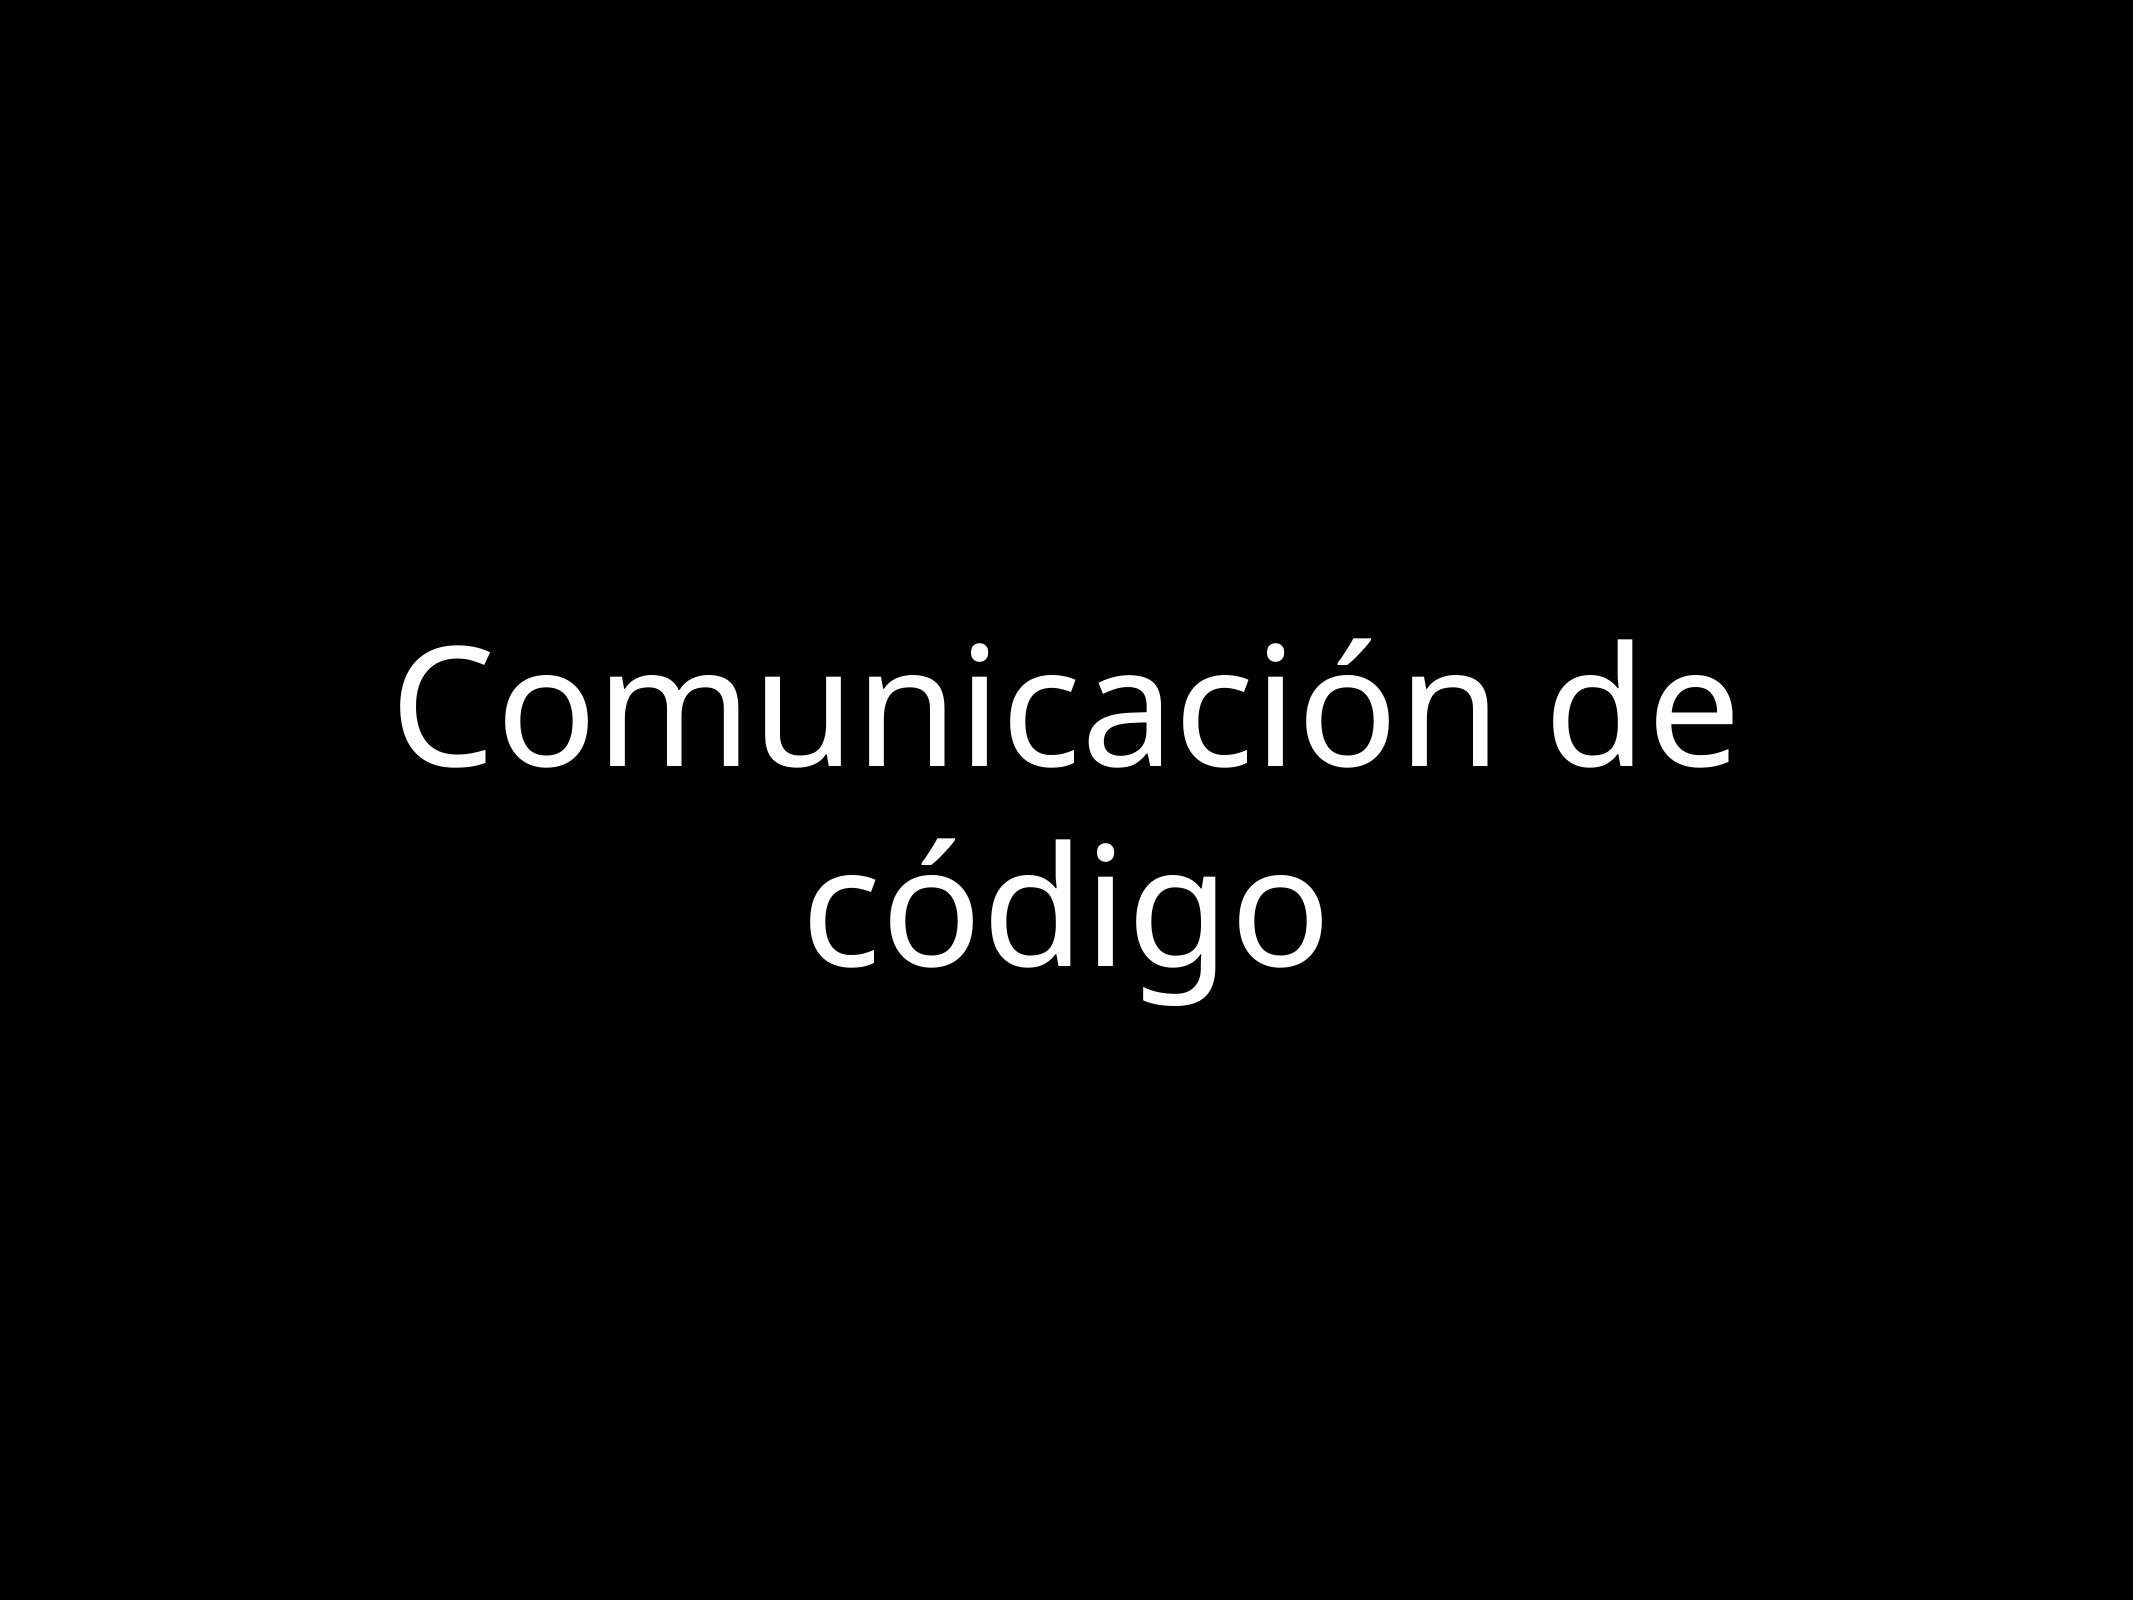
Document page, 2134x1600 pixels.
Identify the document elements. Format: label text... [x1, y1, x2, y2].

title Comunicación de código [207, 528, 1926, 1072]
